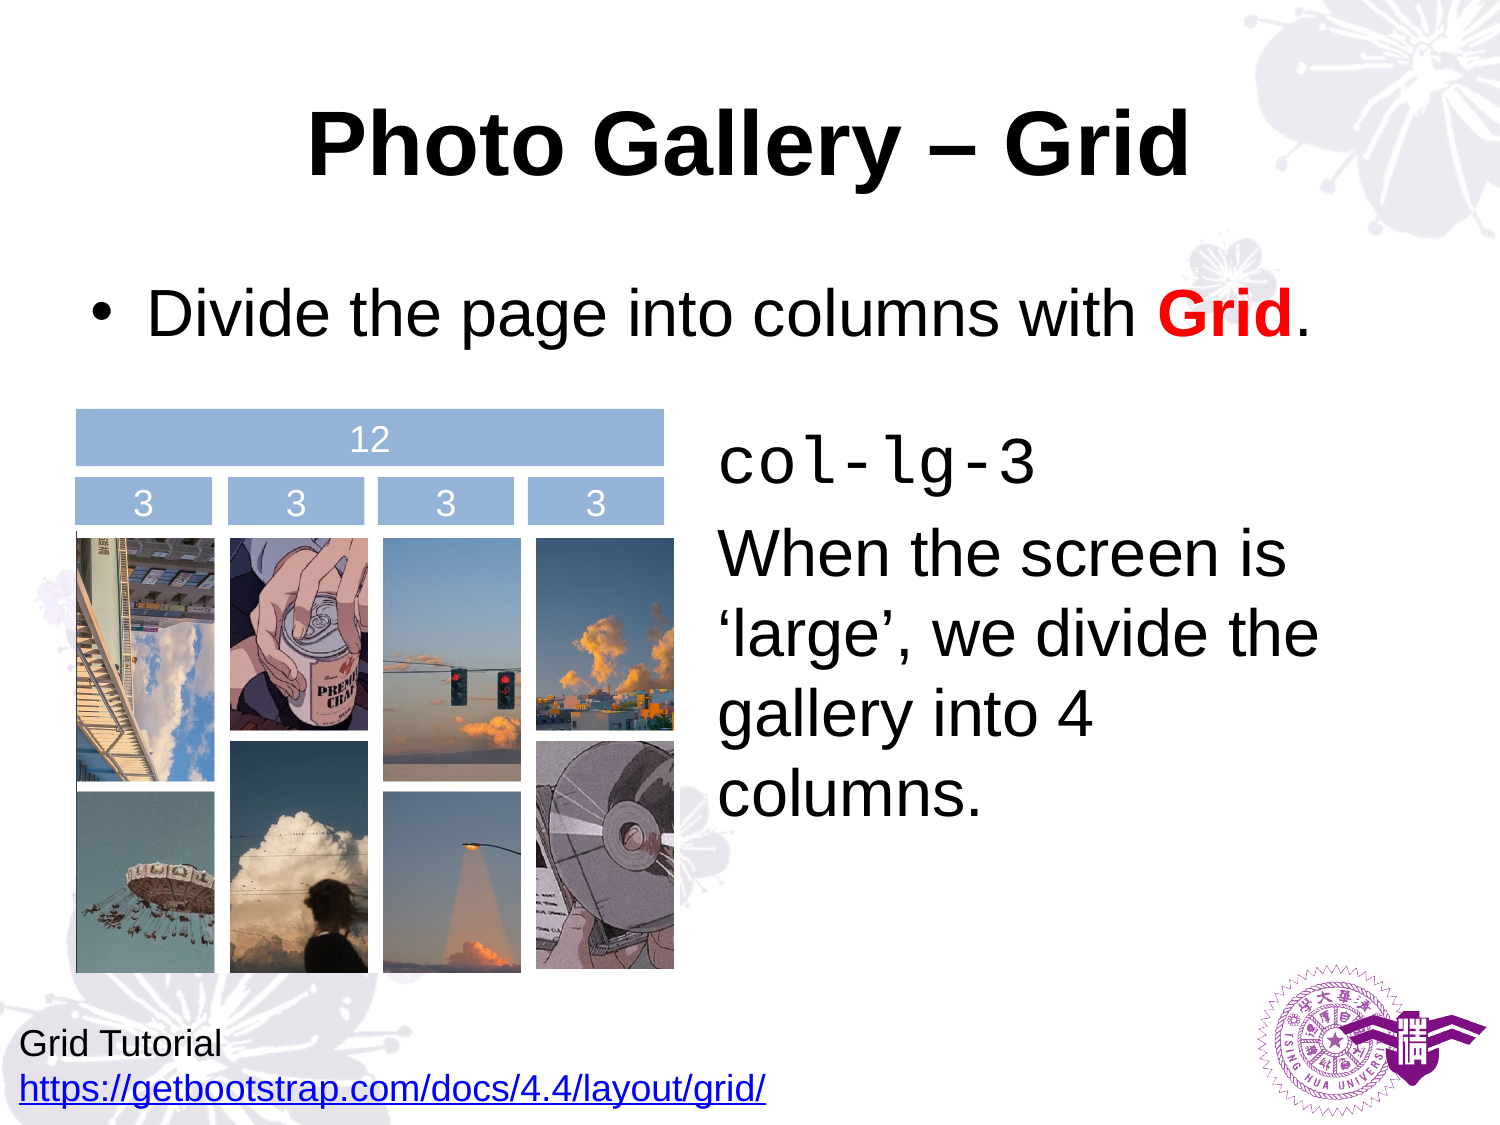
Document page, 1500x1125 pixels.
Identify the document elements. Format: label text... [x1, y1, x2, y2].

text_box Grid Tutorial https://getbootstrap.com/docs/4.4/layout/grid/ [4, 1011, 782, 1125]
text_box col-lg-3 When the screen is ‘large’, we divide the gallery into 4 columns. [702, 408, 1388, 954]
title Photo Gallery – Grid [75, 45, 1425, 233]
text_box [74, 408, 665, 526]
list Divide the page into columns with Grid. [75, 262, 1425, 1005]
picture [0, 0, 1500, 1125]
